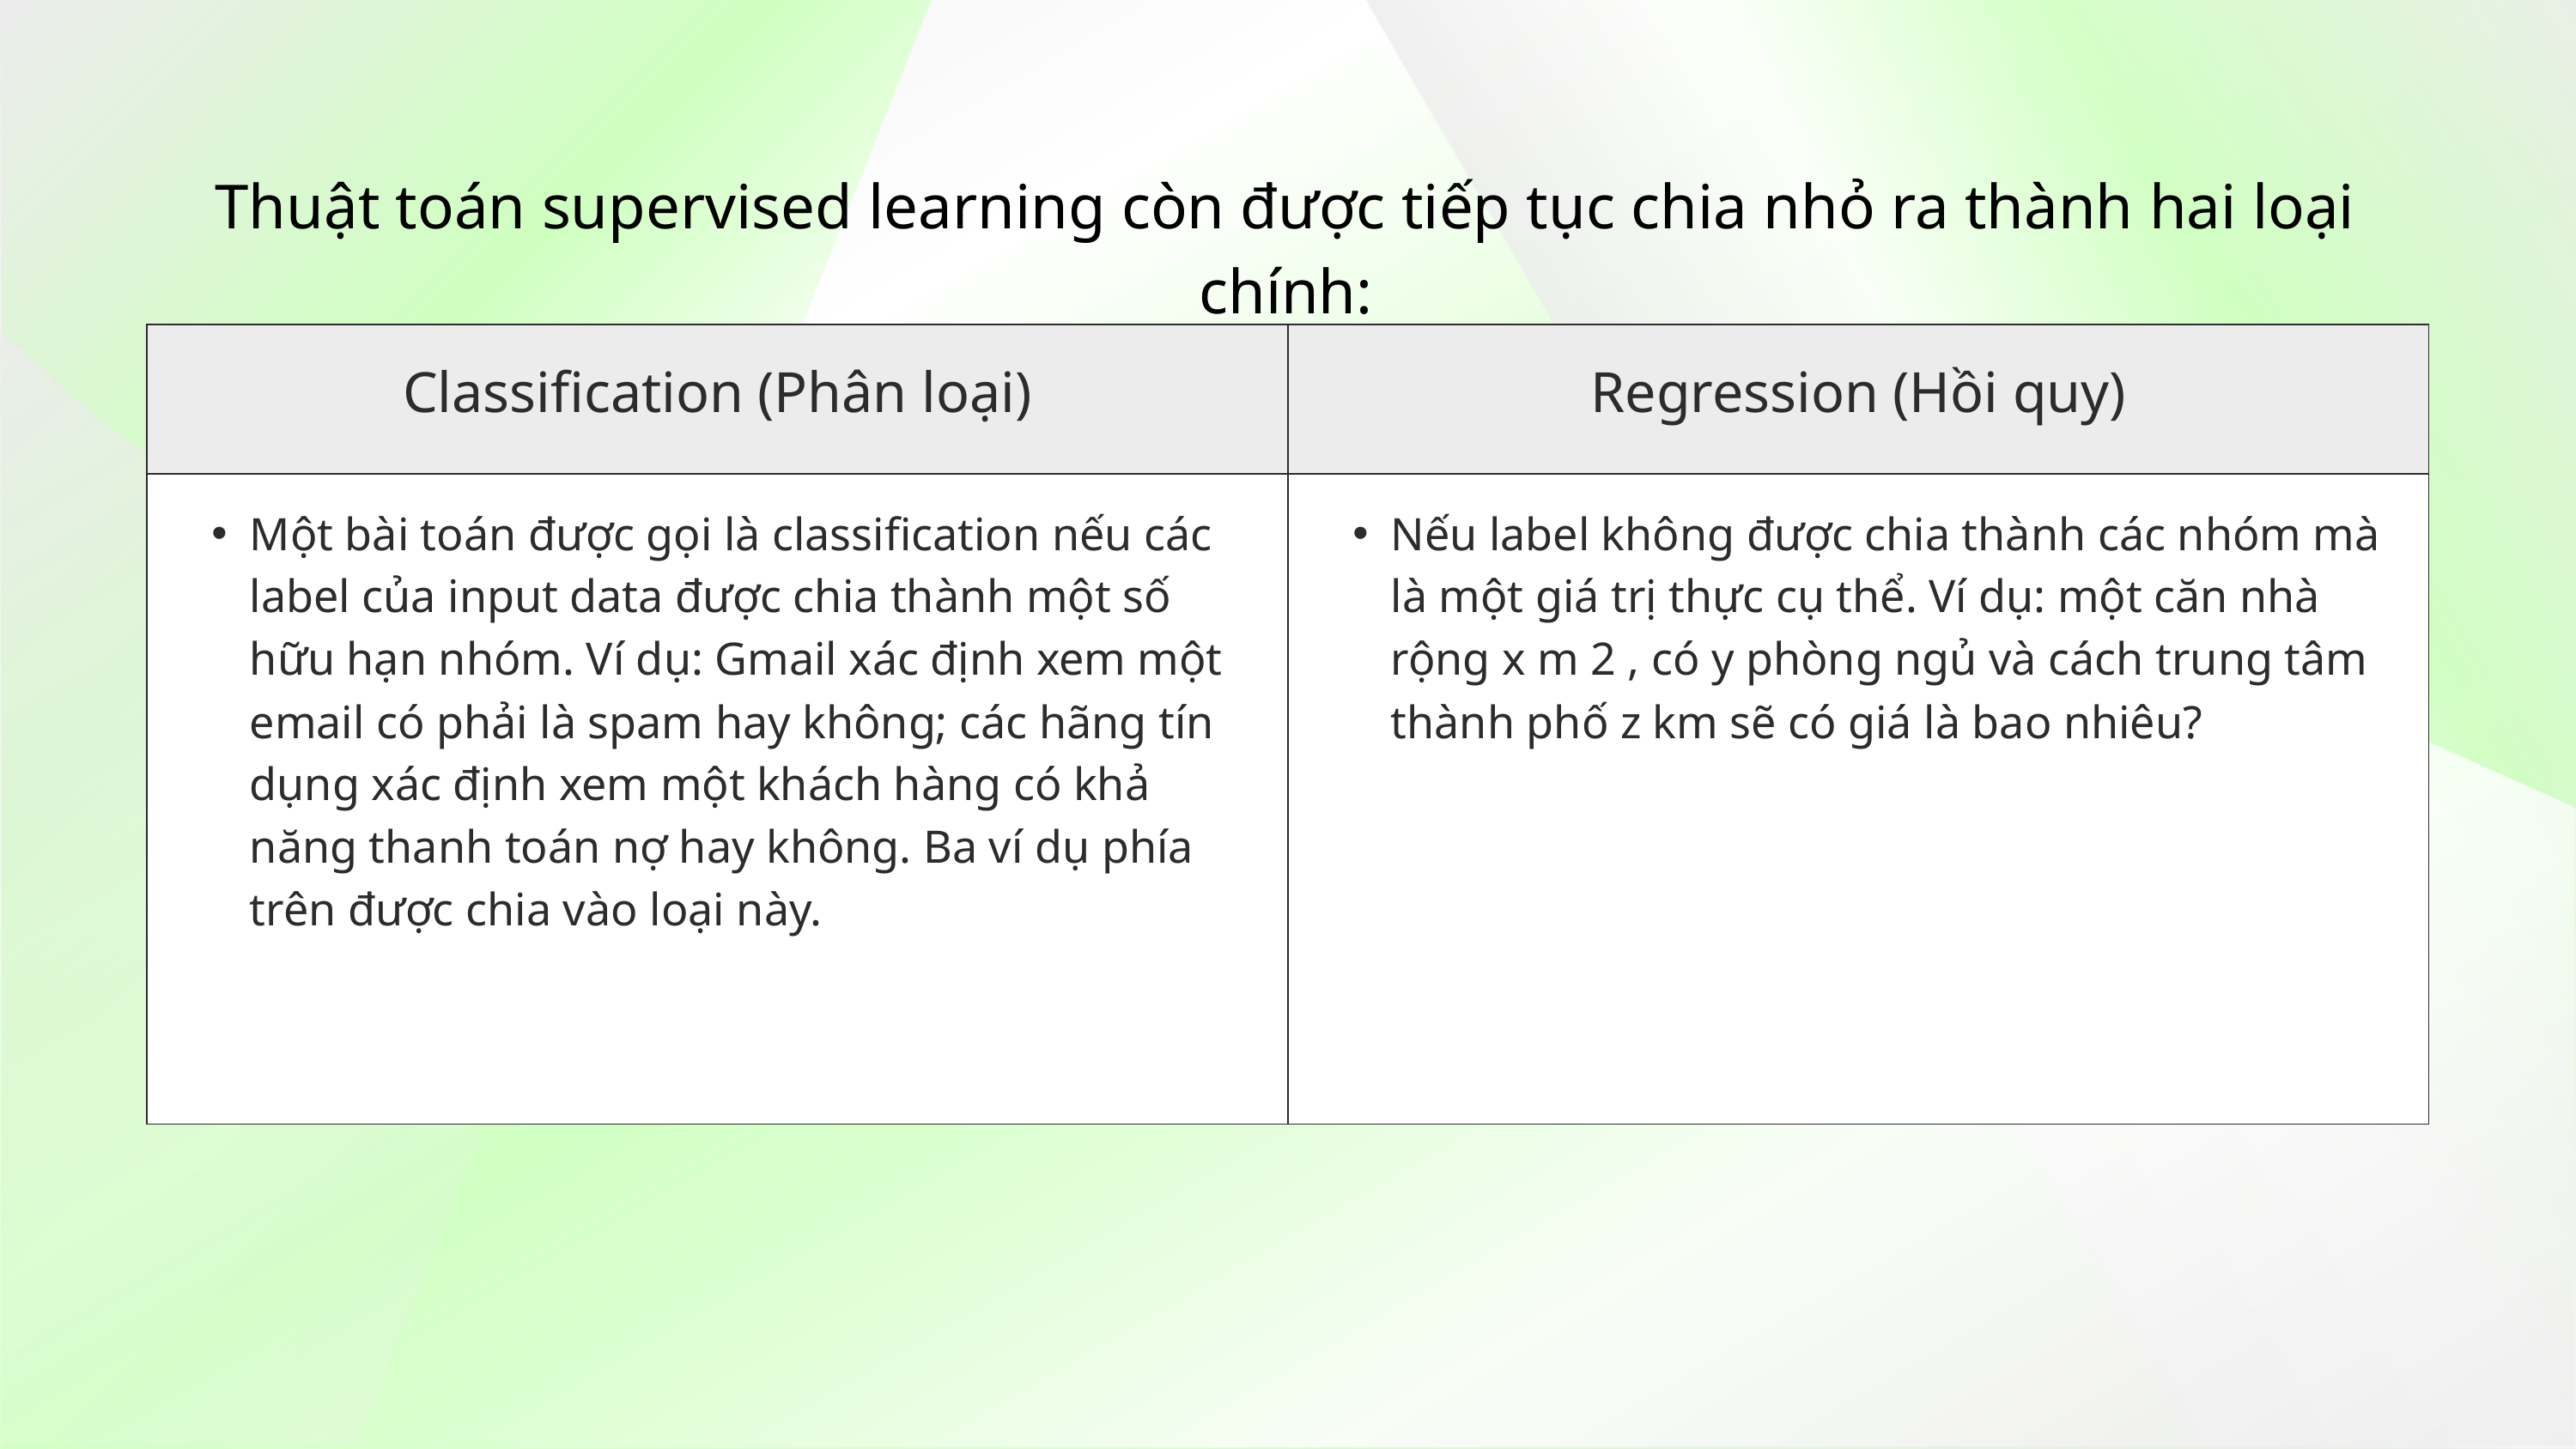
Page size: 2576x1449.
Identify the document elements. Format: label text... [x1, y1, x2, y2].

table_cell Một bài toán được gọi là classification nếu các label của input data được chia thành một số hữu hạn nhóm. Ví dụ: Gmail xác định xem một email có phải là spam hay không; các hãng tín dụng xác định xem một khách hàng có khả năng thanh toán nợ hay không. Ba ví dụ phía trên được chia vào loại này. [148, 475, 1287, 1124]
text_box [0, 0, 2576, 1449]
table_header Classification (Phân loại) [148, 326, 1287, 473]
text_box Thuật toán supervised learning còn được tiếp tục chia nhỏ ra thành hai loại chính: [145, 155, 2427, 326]
table_cell Nếu label không được chia thành các nhóm mà là một giá trị thực cụ thể. Ví dụ: một căn nhà rộng x m 2 , có y phòng ngủ và cách trung tâm thành phố z km sẽ có giá là bao nhiêu? [1289, 475, 2428, 1124]
table_header Regression (Hồi quy) [1289, 325, 2428, 473]
